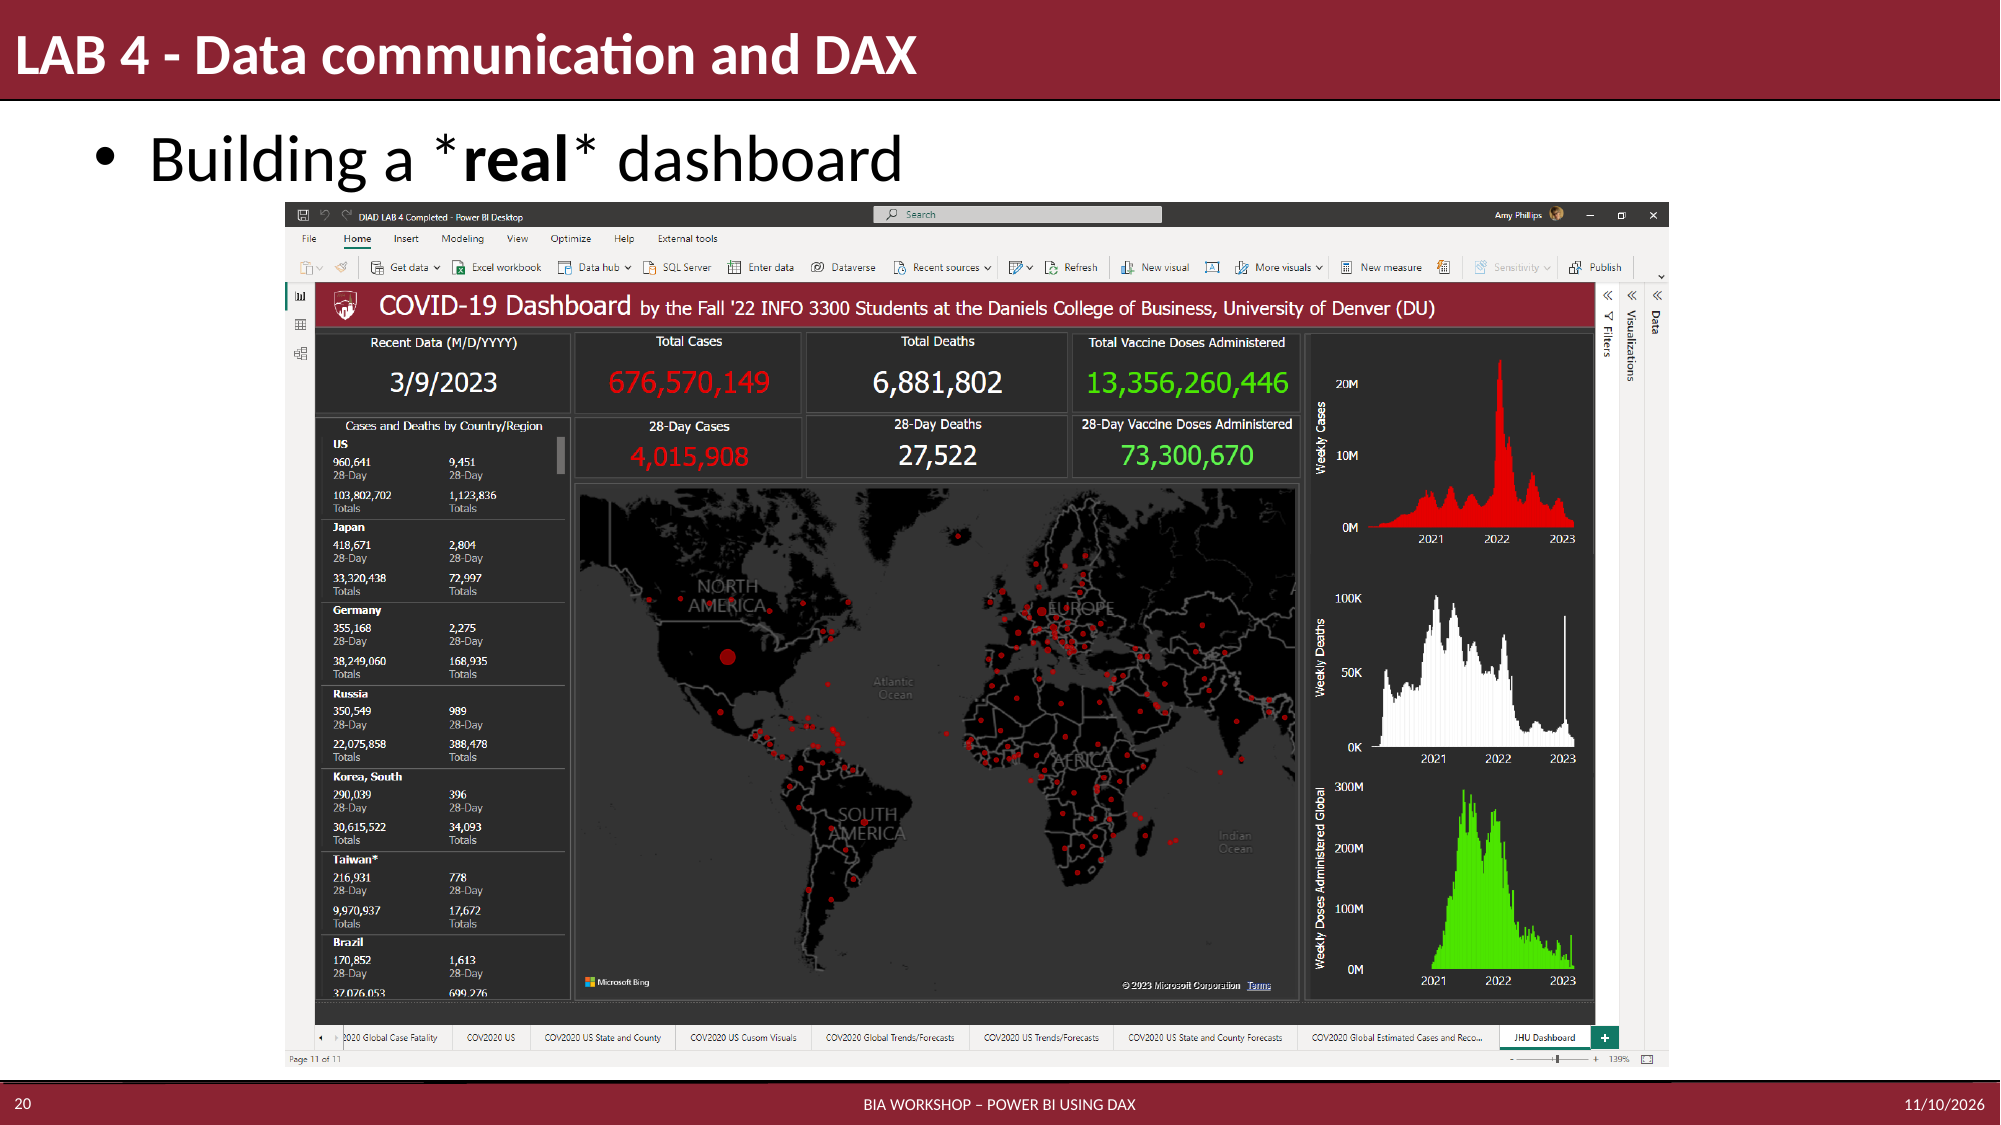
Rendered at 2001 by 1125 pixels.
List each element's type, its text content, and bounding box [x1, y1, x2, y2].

list Building a *real* dashboard [78, 107, 1914, 1076]
title LAB 4 - Data communication and DAX [0, 2, 2000, 100]
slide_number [1833, 1081, 2000, 1125]
slide_number 20 [0, 1081, 97, 1124]
picture [285, 202, 1669, 1068]
